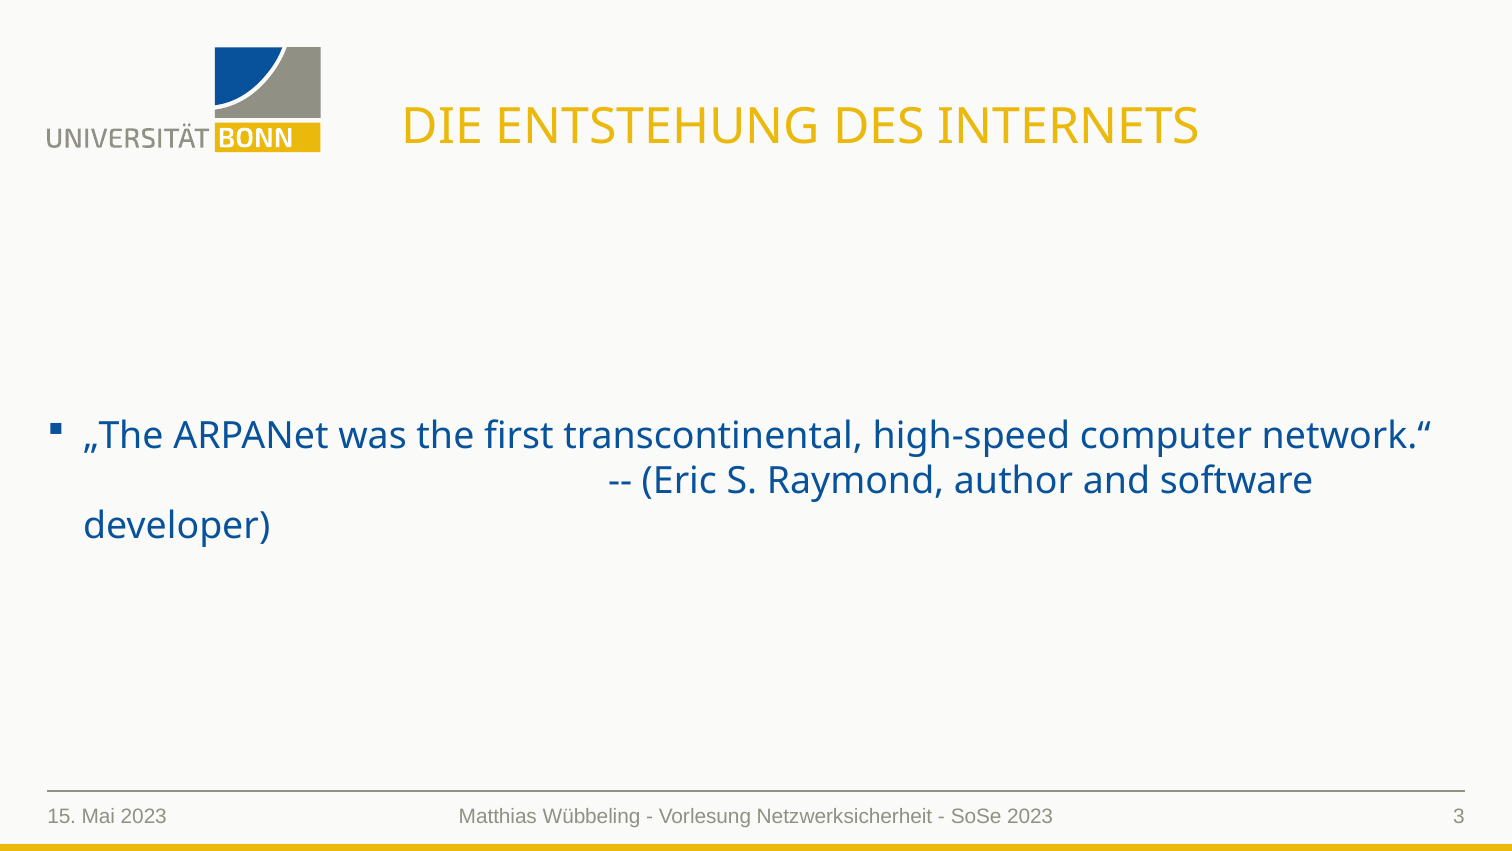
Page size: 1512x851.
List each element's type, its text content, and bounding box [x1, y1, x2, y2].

title Die Entstehung des Internets [401, 47, 1465, 154]
list „The ARPANet was the first transcontinental, high-speed computer network.“ -- (Eric S. Raymond, author and software developer) [47, 200, 1465, 745]
slide_number 3 [1370, 791, 1465, 839]
footer Matthias Wübbeling - Vorlesung Netzwerksicherheit - SoSe 2023 [342, 791, 1170, 839]
slide_number 15. Mai 2023 [47, 791, 189, 839]
